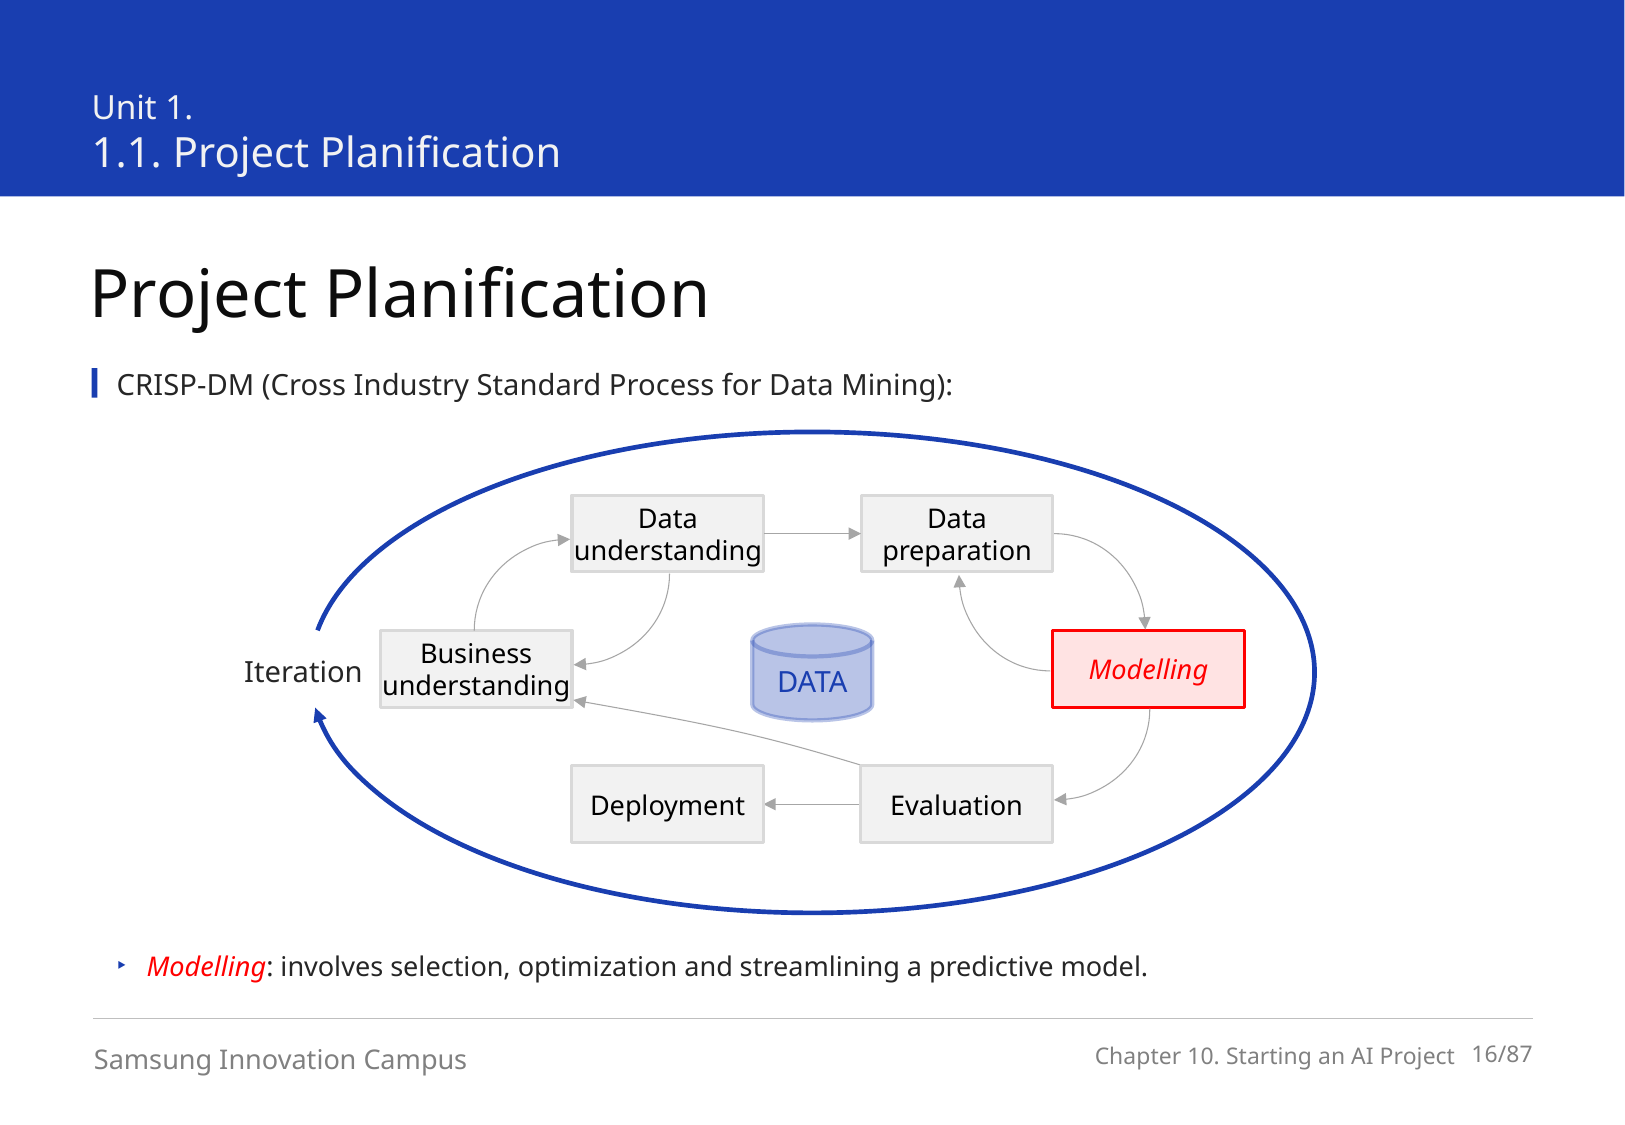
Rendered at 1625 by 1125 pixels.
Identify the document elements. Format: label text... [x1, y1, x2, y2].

text_box Modelling: involves selection, optimization and streamlining a predictive model. [116, 936, 1534, 994]
text_box Project Planification [89, 250, 1534, 332]
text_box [245, 431, 1315, 913]
text_box Unit 1. 1.1. Project Planification [91, 85, 1048, 177]
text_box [91, 366, 1533, 402]
